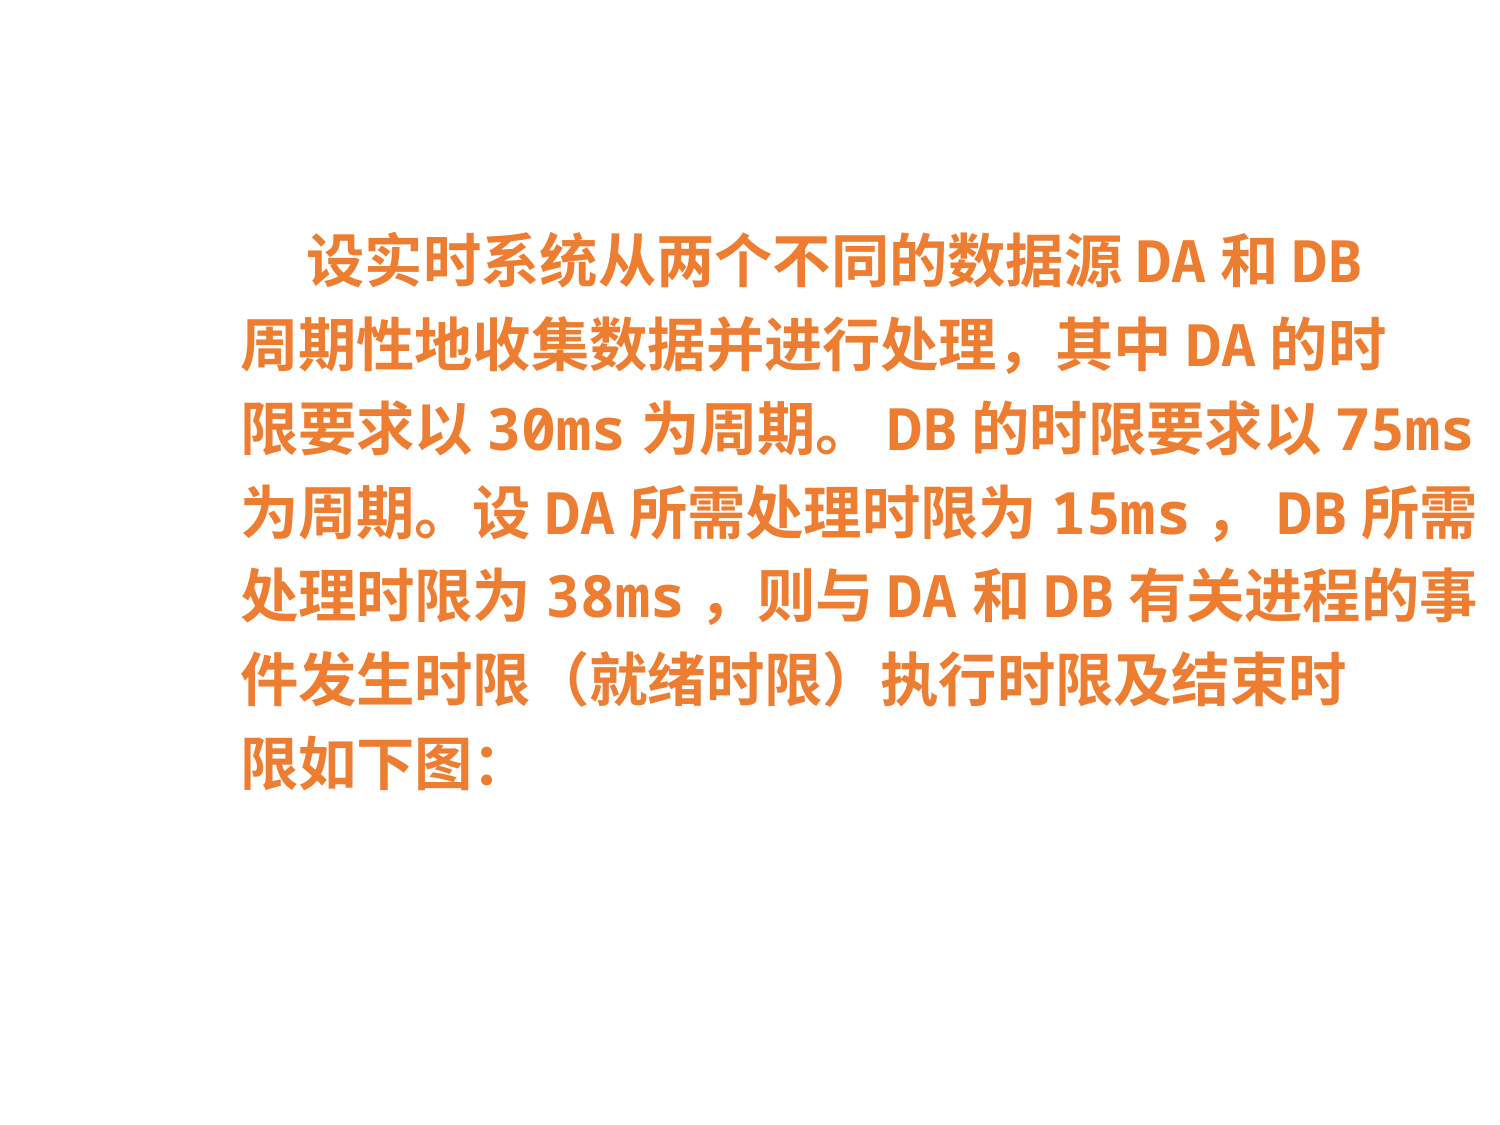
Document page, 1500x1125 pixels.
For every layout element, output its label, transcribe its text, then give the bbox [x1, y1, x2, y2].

list 设实时系统从两个不同的数据源DA和DB 周期性地收集数据并进行处理，其中DA的时 限要求以30ms为周期。DB的时限要求以75ms 为周期。设DA所需处理时限为15ms，DB所需 处理时限为38ms，则与DA和DB有关进程的事 件发生时限（就绪时限）执行时限及结束时 限如下图： [225, 224, 1500, 900]
